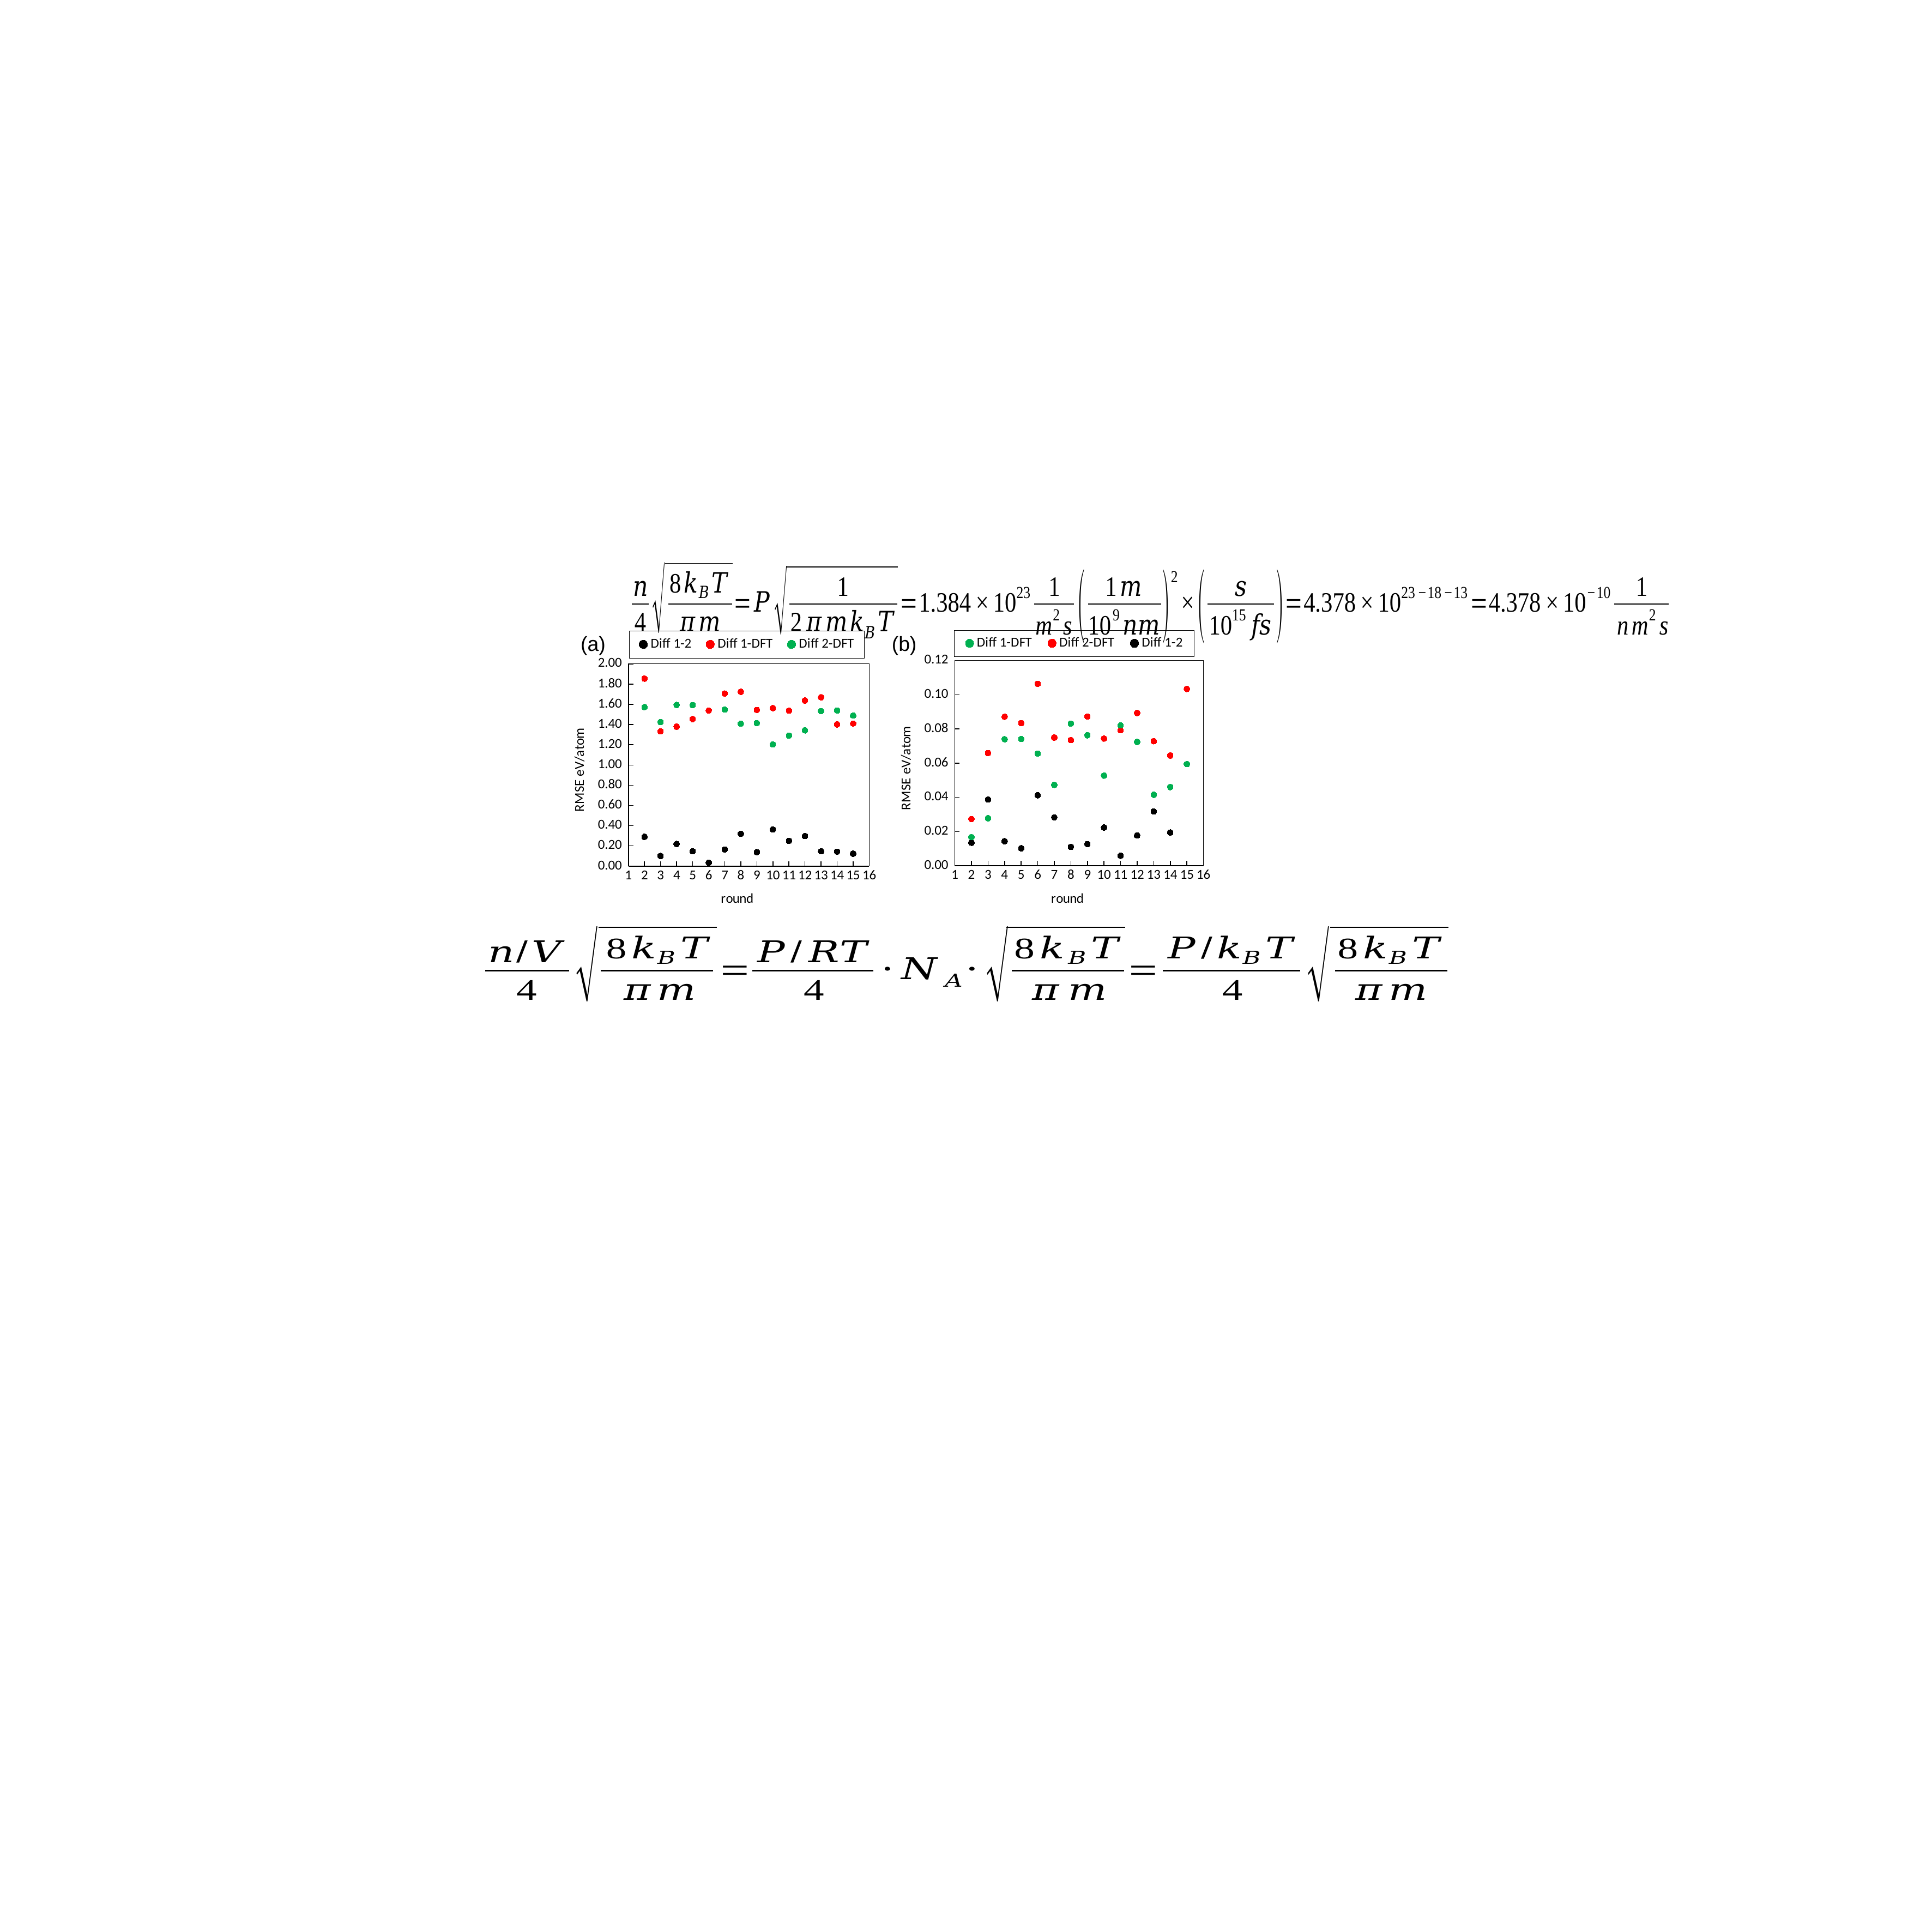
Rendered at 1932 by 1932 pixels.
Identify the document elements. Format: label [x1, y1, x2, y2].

text_box [556, 626, 1218, 913]
